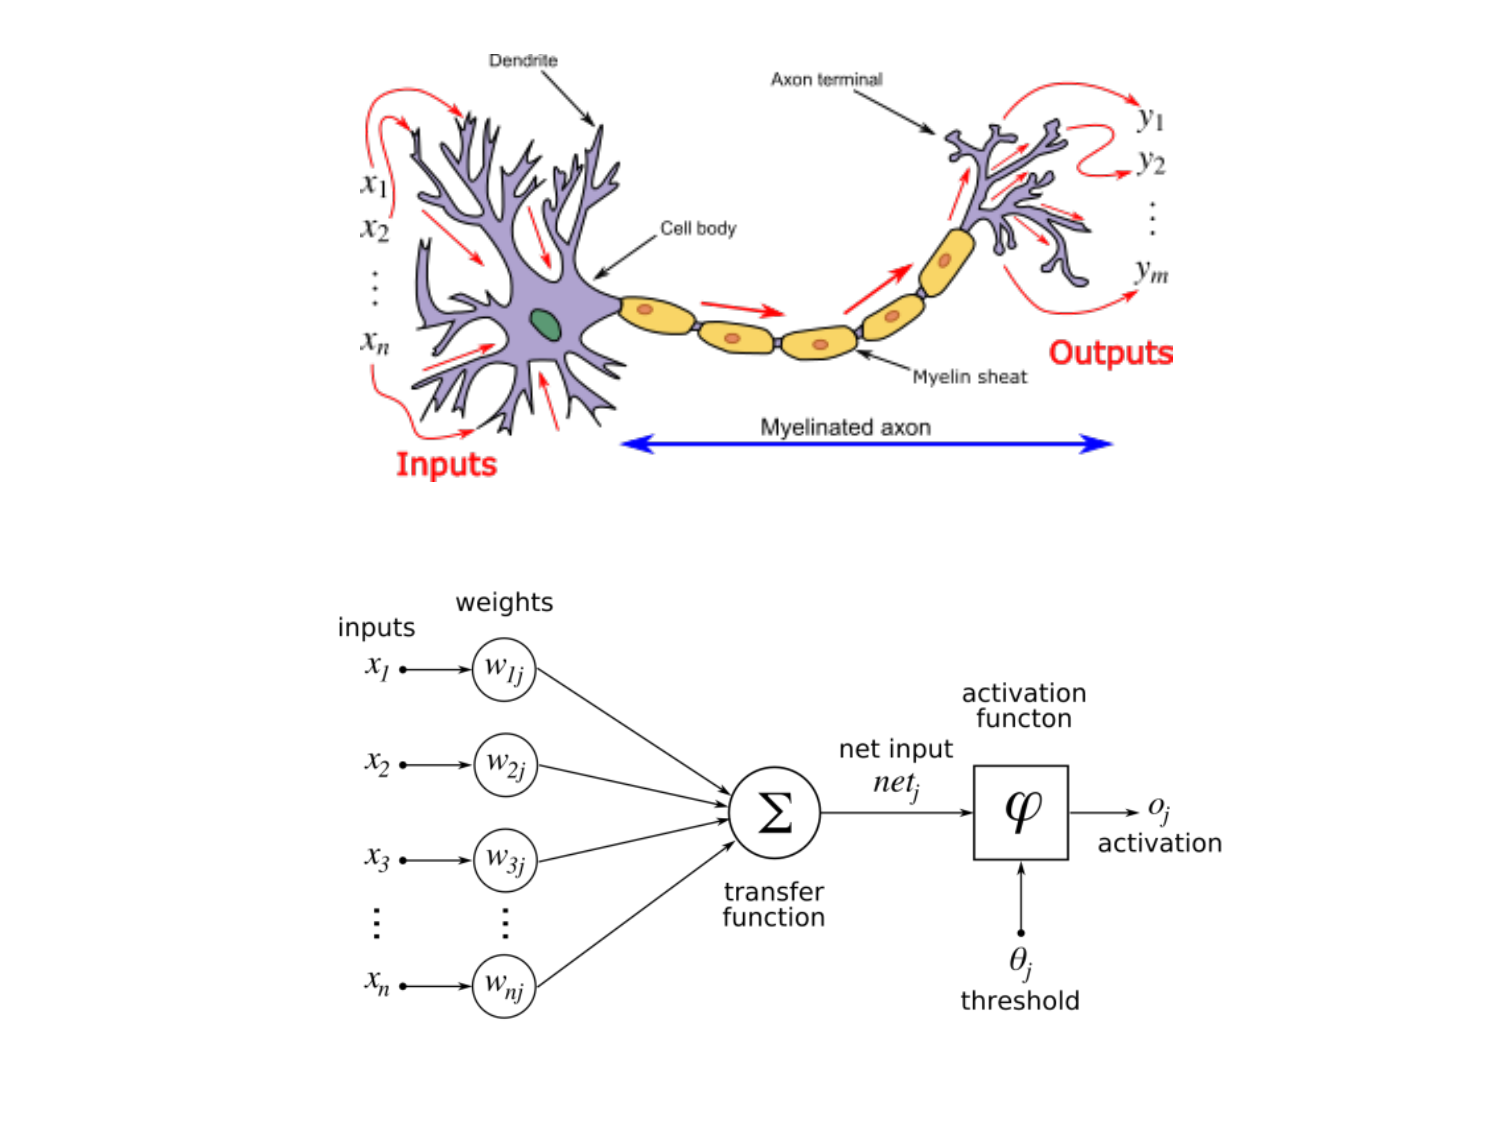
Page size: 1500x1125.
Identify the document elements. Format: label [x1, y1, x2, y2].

picture [359, 54, 1173, 482]
picture [324, 585, 1244, 1024]
